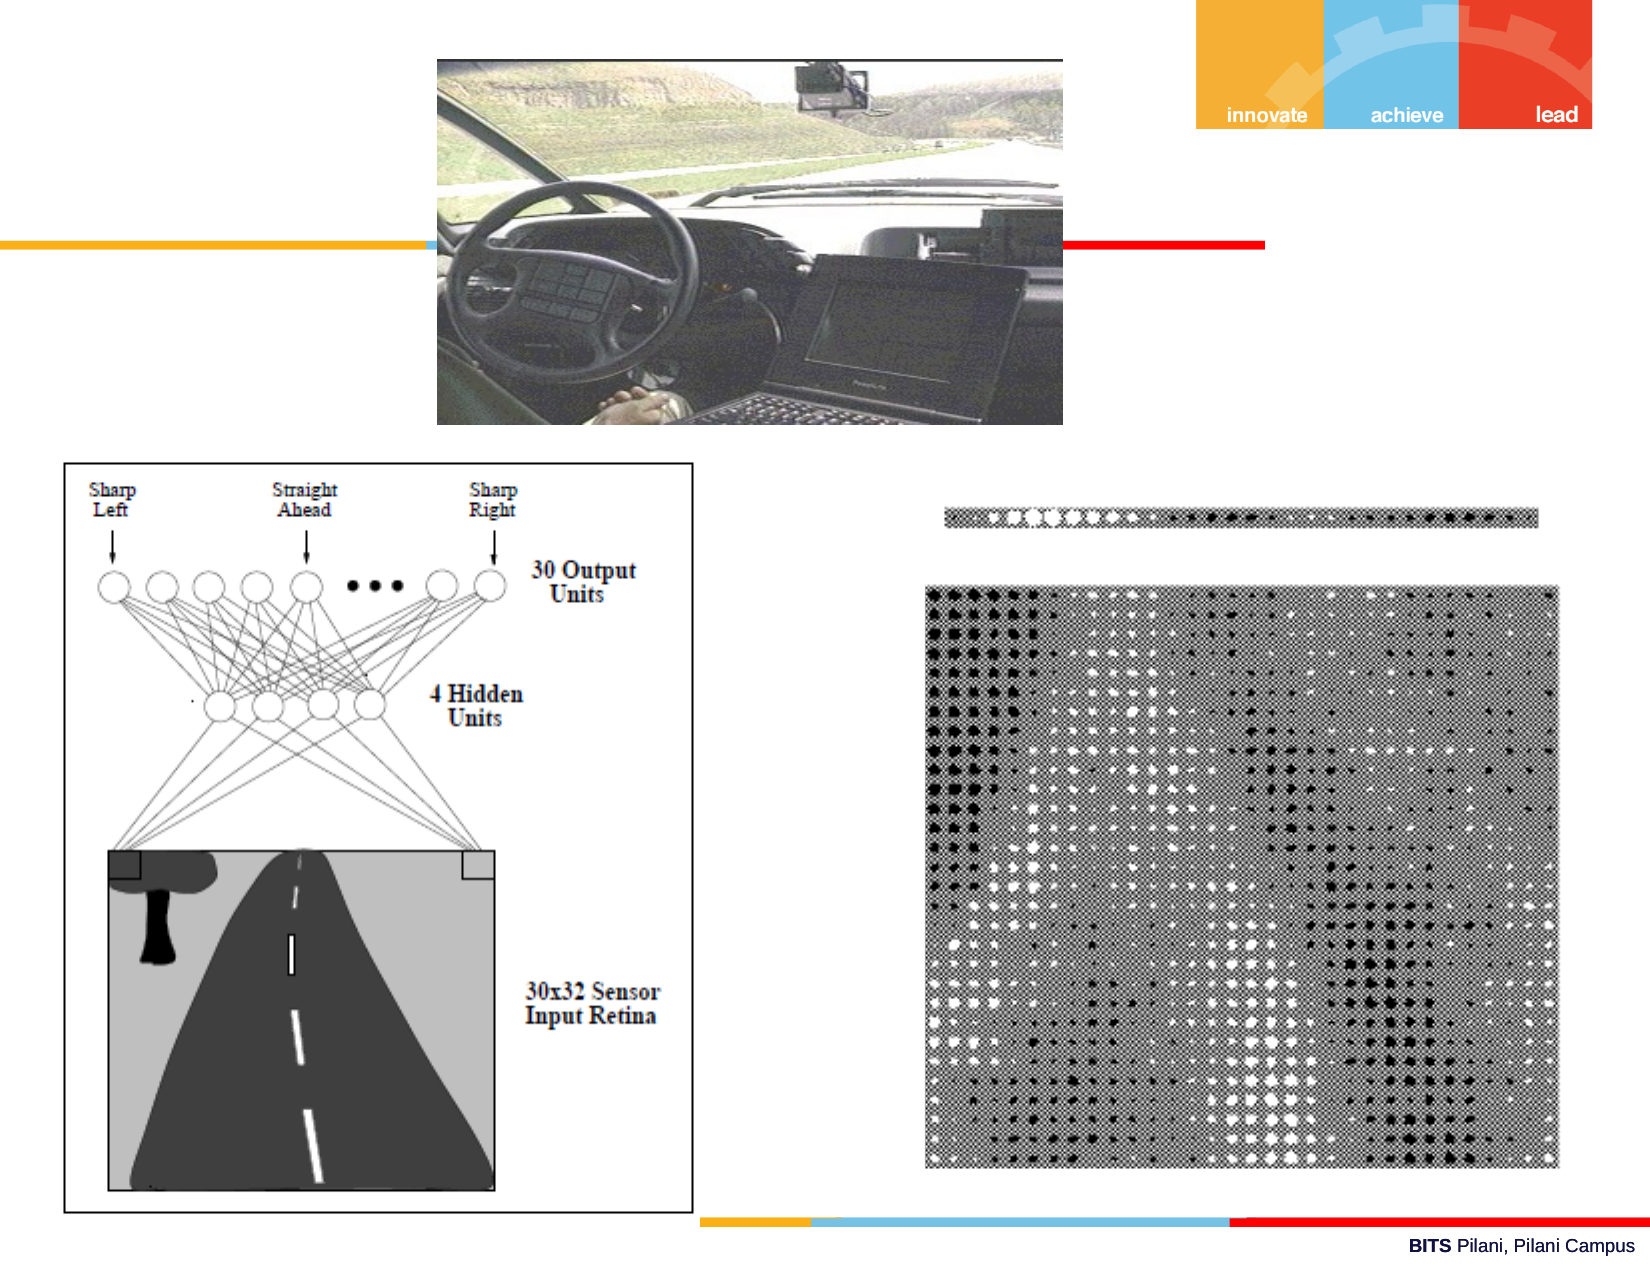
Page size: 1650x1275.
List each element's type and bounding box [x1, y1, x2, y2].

picture [62, 449, 700, 1234]
picture [437, 59, 1063, 425]
picture [1196, 0, 1593, 129]
picture [924, 474, 1588, 1209]
